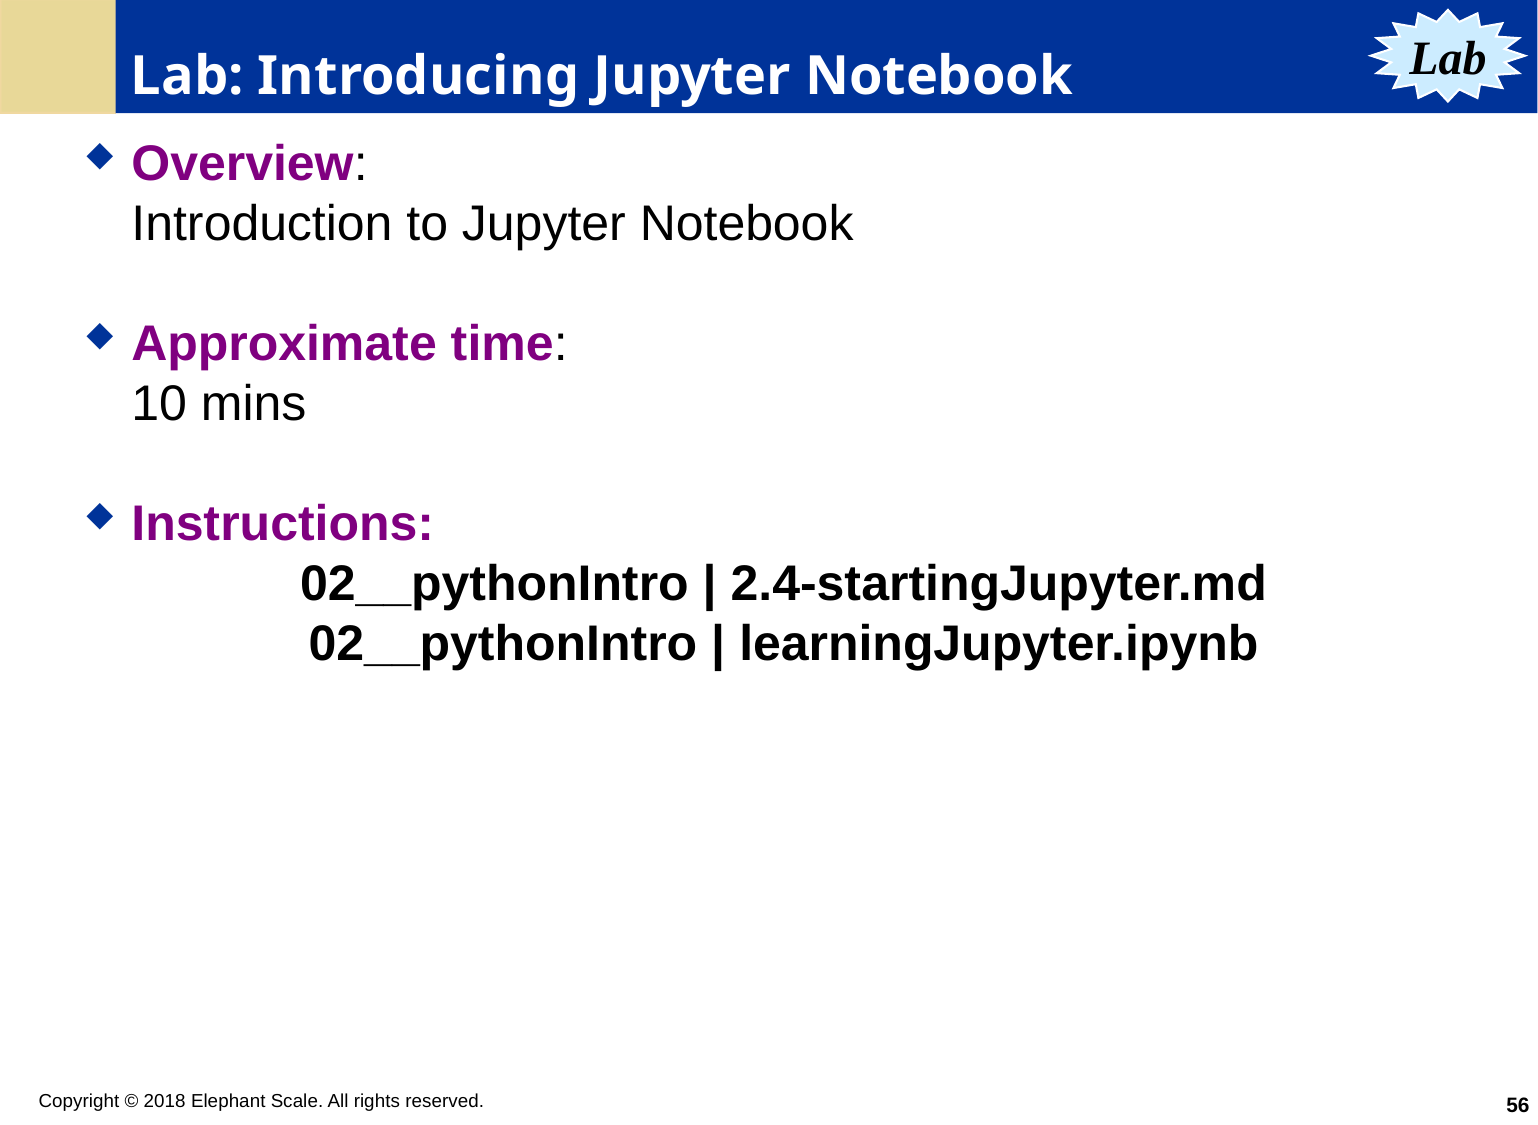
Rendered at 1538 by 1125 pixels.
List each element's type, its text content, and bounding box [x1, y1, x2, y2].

slide_number 56 [1439, 1079, 1530, 1117]
picture [0, 0, 115, 114]
text_box Lab [1370, 9, 1526, 102]
footer Copyright © 2018 Elephant Scale. All rights reserved. [38, 1088, 932, 1112]
title Lab: Introducing Jupyter Notebook [115, 0, 1538, 114]
list Overview: Introduction to Jupyter Notebook Approximate time: 10 mins Instructions: 02__pythonIntro | 2.4-startingJupyter.md 02__pythonIntro | learningJupyter.ipynb [68, 122, 1500, 1061]
